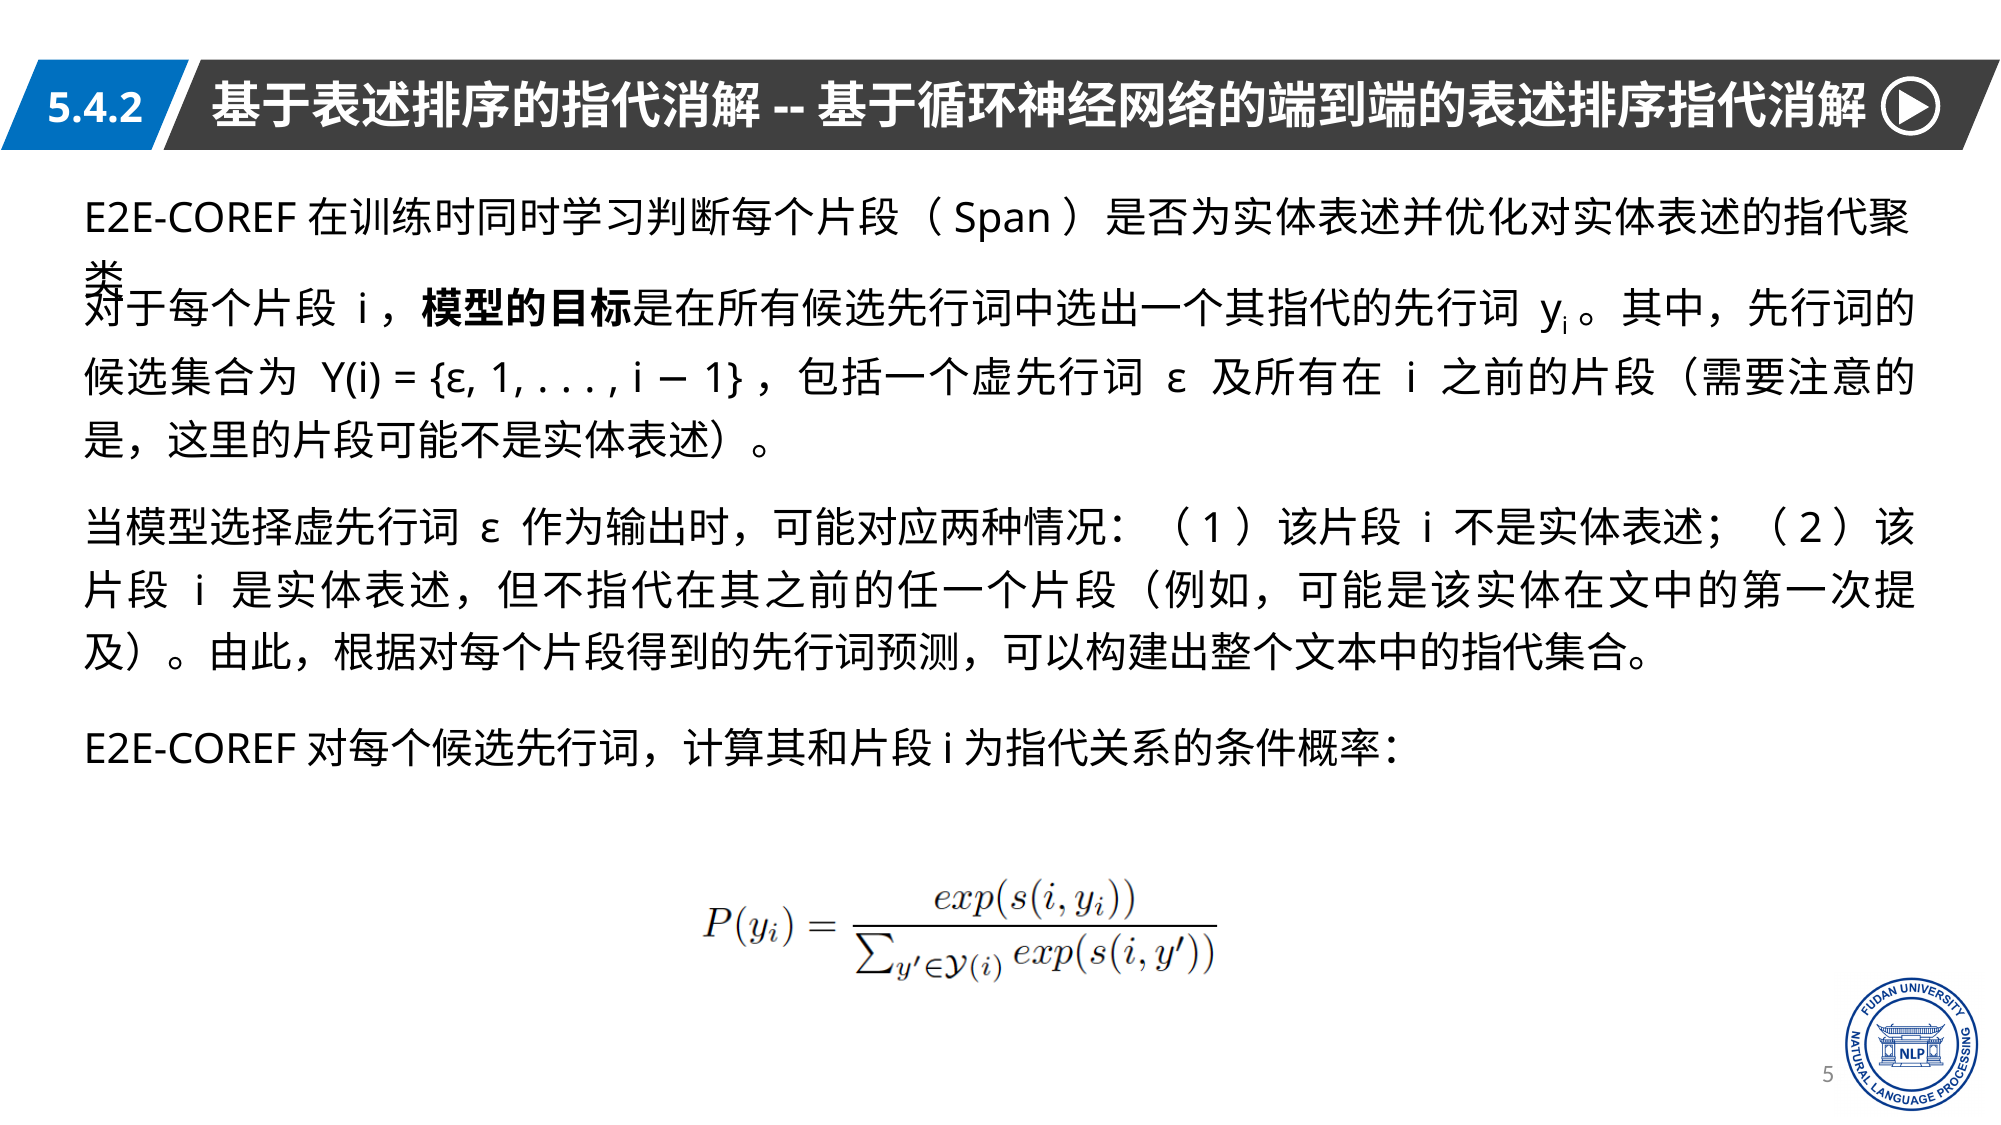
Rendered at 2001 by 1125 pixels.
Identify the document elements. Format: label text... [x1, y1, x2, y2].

text_box [163, 59, 2000, 150]
picture [1834, 972, 1985, 1117]
text_box [32, 59, 189, 120]
text_box 基于表述排序的指代消解--基于循环神经网络的端到端的表述排序指代消解 [196, 66, 1930, 142]
picture [690, 844, 1262, 1010]
text_box [1, 89, 157, 150]
text_box 对于每个片段 i，模型的目标是在所有候选先行词中选出一个其指代的先行词 yi。其中，先行词的候选集合为 Y(i) = {ε, 1, . . . , i − 1}，包括一个虚先行词 ε 及所有在 i 之前的片段（需要注意的是，这里的片段可能不是实体表述）。 当模型选择虚先行词 ε 作为输出时，可能对应两种情况：（1）该片段 i 不是实体表述；（2）该片段 i 是实体表述，但不指代在其之前的任一个片段（例如，可能是该实体在文中的第一次提及）。由此，根据对每个片段得到的先行词预测，可以构建出整个文本中的指代集合。 [68, 260, 1932, 684]
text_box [1883, 78, 1939, 134]
text_box E2E-COREF在训练时同时学习判断每个片段（Span）是否为实体表述并优化对实体表述的指代聚类 [68, 171, 1926, 260]
slide_number 59 [1412, 1042, 1863, 1103]
text_box 5.4.2 [26, 73, 164, 138]
text_box E2E-COREF对每个候选先行词，计算其和片段i为指代关系的条件概率： [68, 701, 1884, 779]
